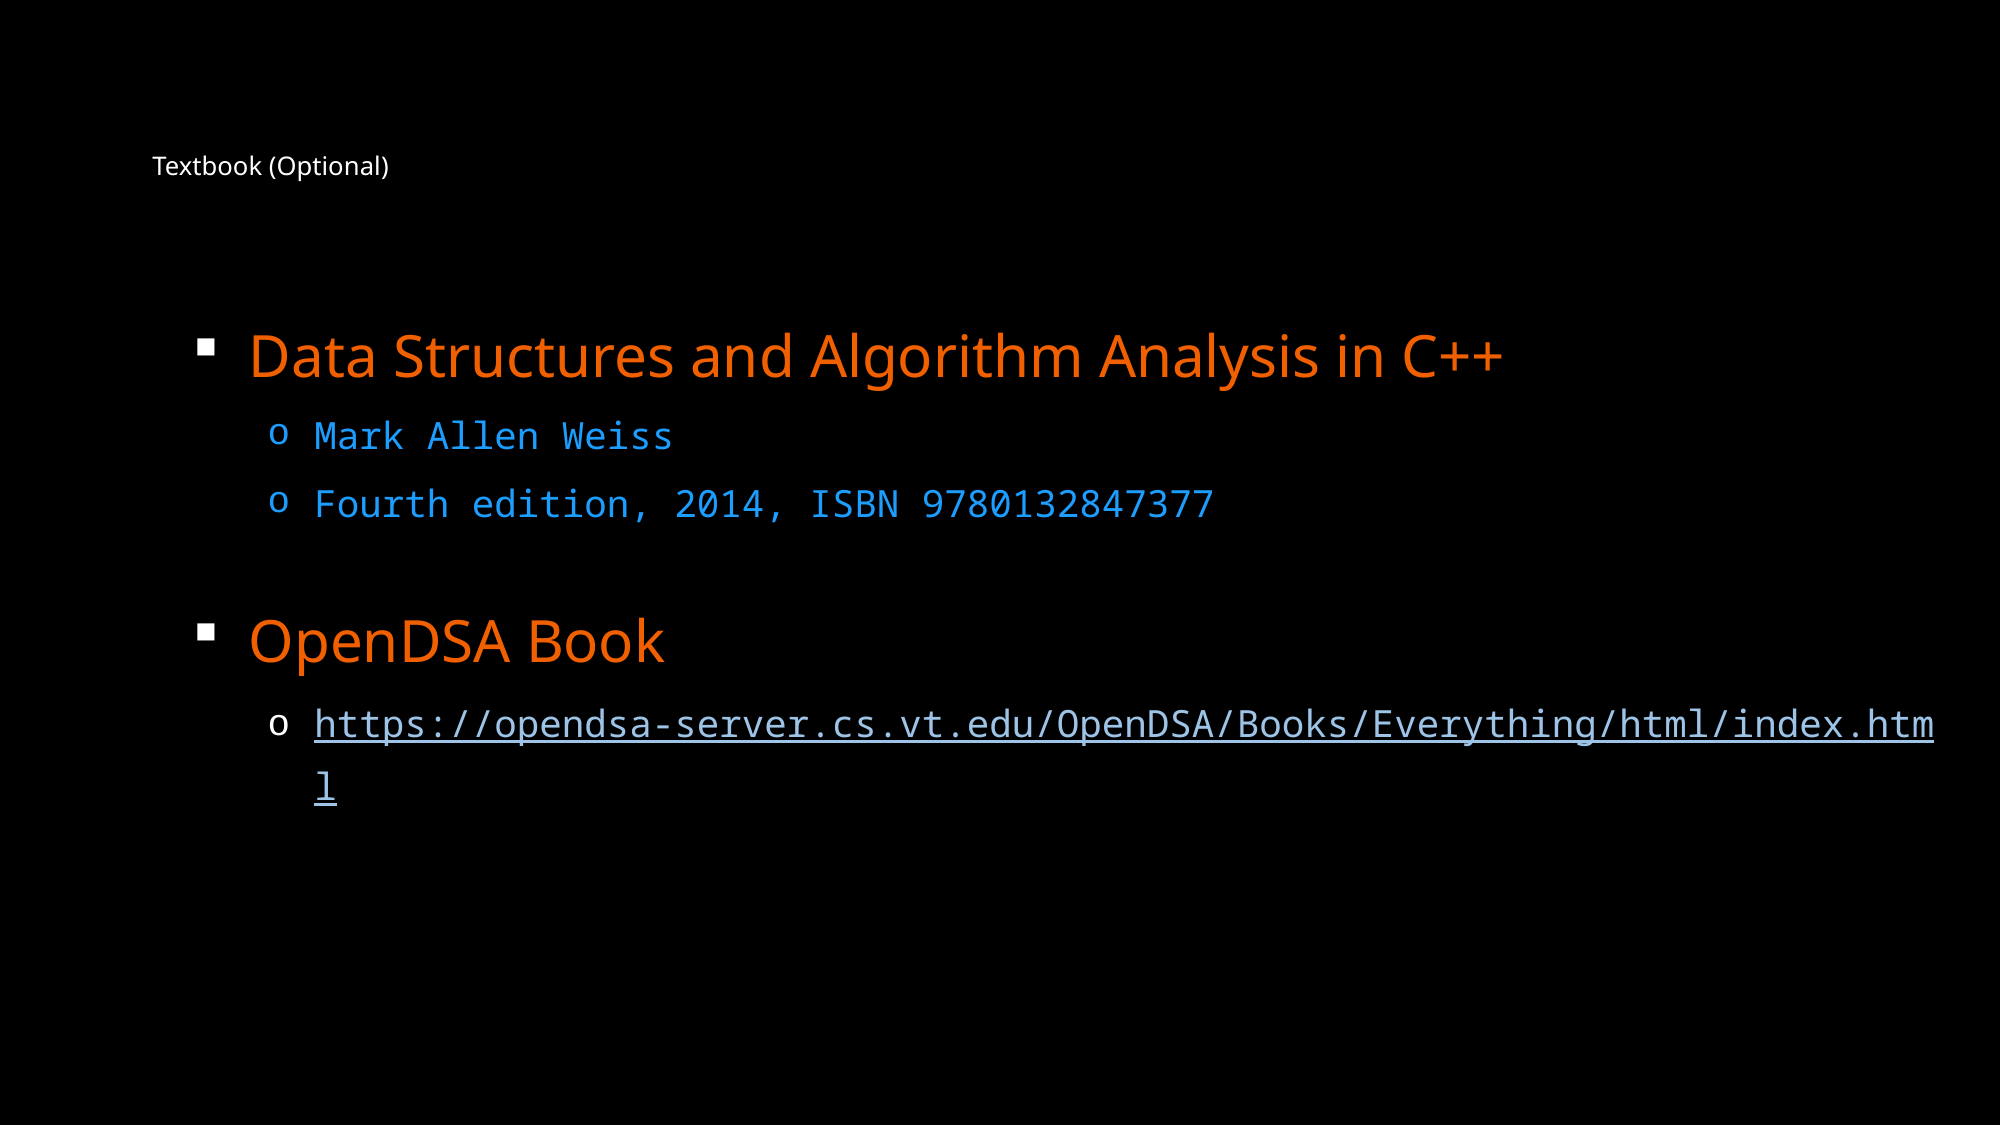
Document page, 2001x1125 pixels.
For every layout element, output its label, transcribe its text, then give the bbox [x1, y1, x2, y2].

title Textbook (Optional) [137, 59, 1863, 278]
text_box Data Structures and Algorithm Analysis in C++ Mark Allen Weiss Fourth edition, 2014, ISBN 9780132847377 OpenDSA Book https://opendsa-server.cs.vt.edu/OpenDSA/Books/Everything/html/index.html [177, 277, 1955, 826]
